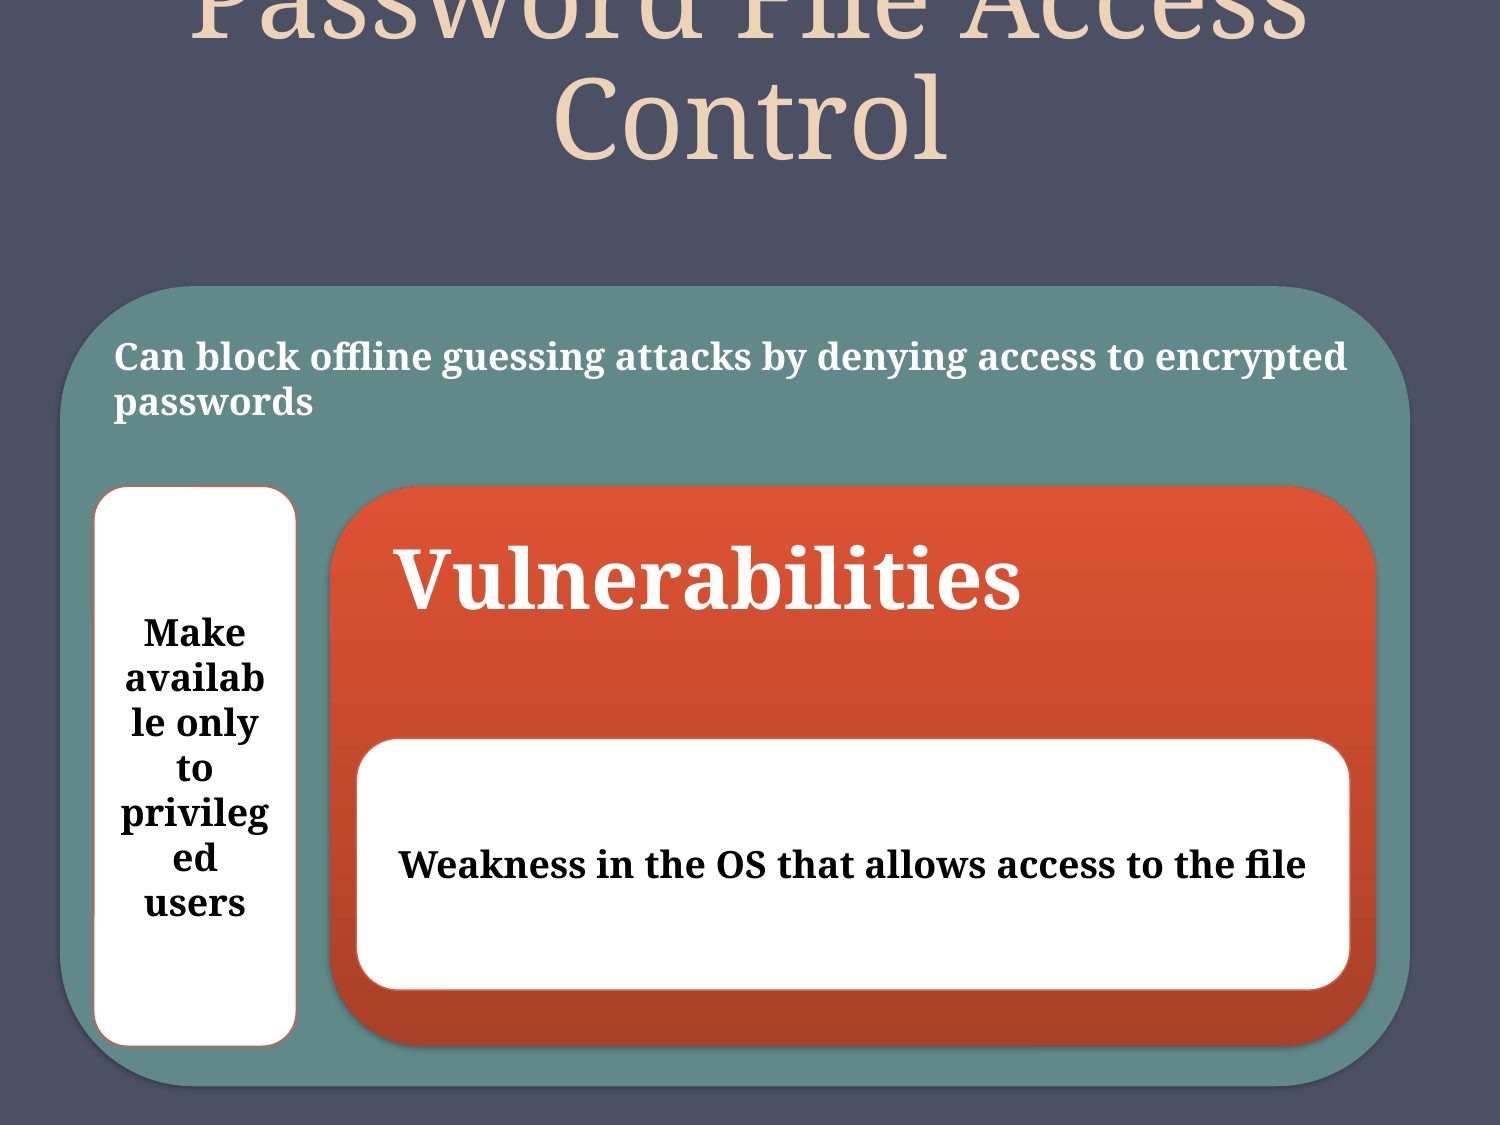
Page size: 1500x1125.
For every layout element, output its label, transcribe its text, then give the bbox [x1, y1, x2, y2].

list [59, 285, 1411, 1087]
title Password File Access Control [0, 2, 1500, 190]
